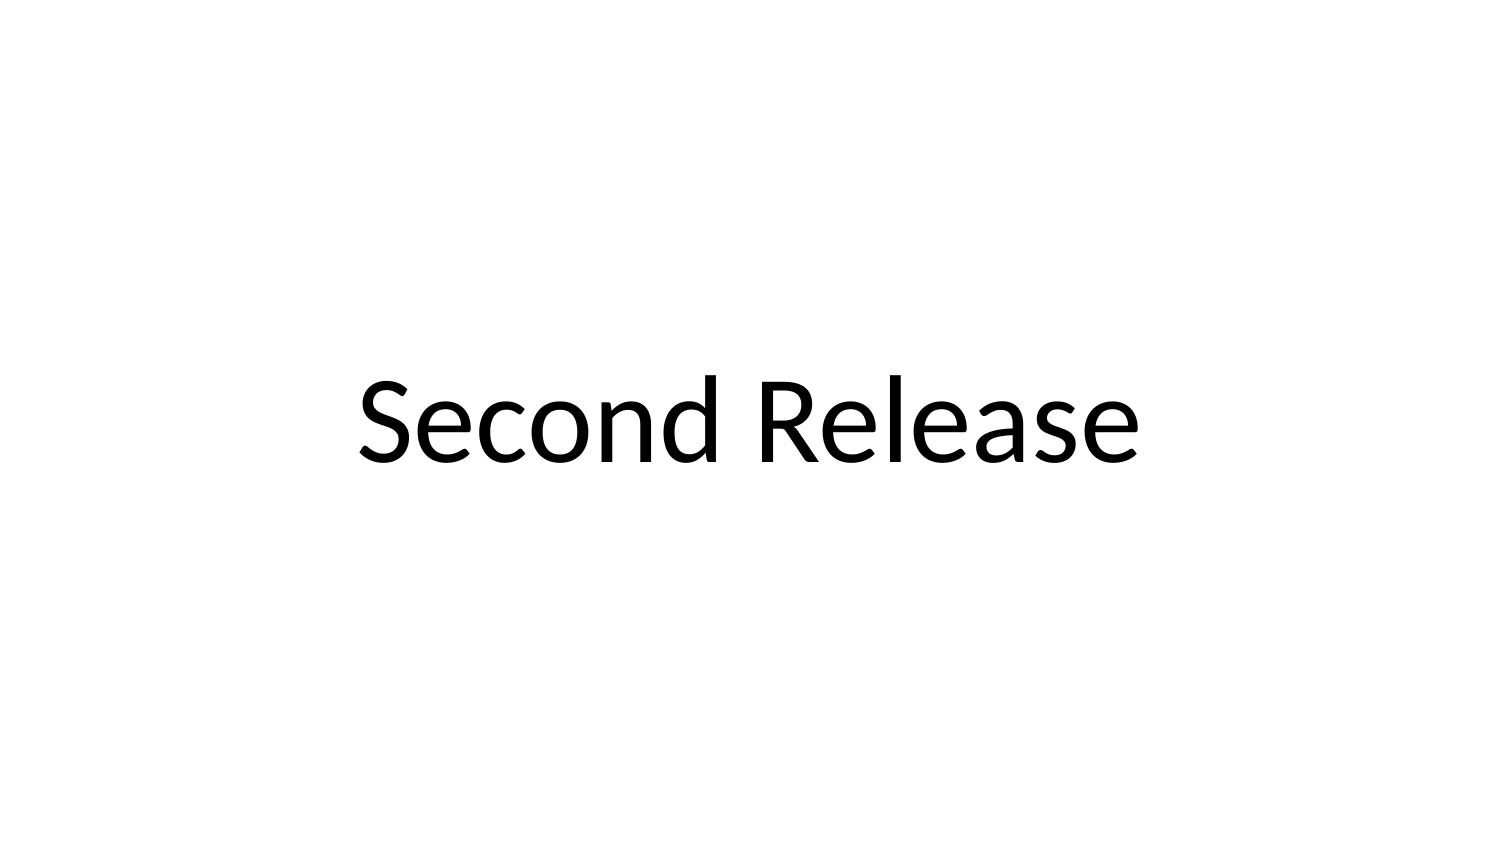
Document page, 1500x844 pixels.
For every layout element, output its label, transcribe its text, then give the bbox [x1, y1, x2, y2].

title Second Release [103, 340, 1397, 504]
